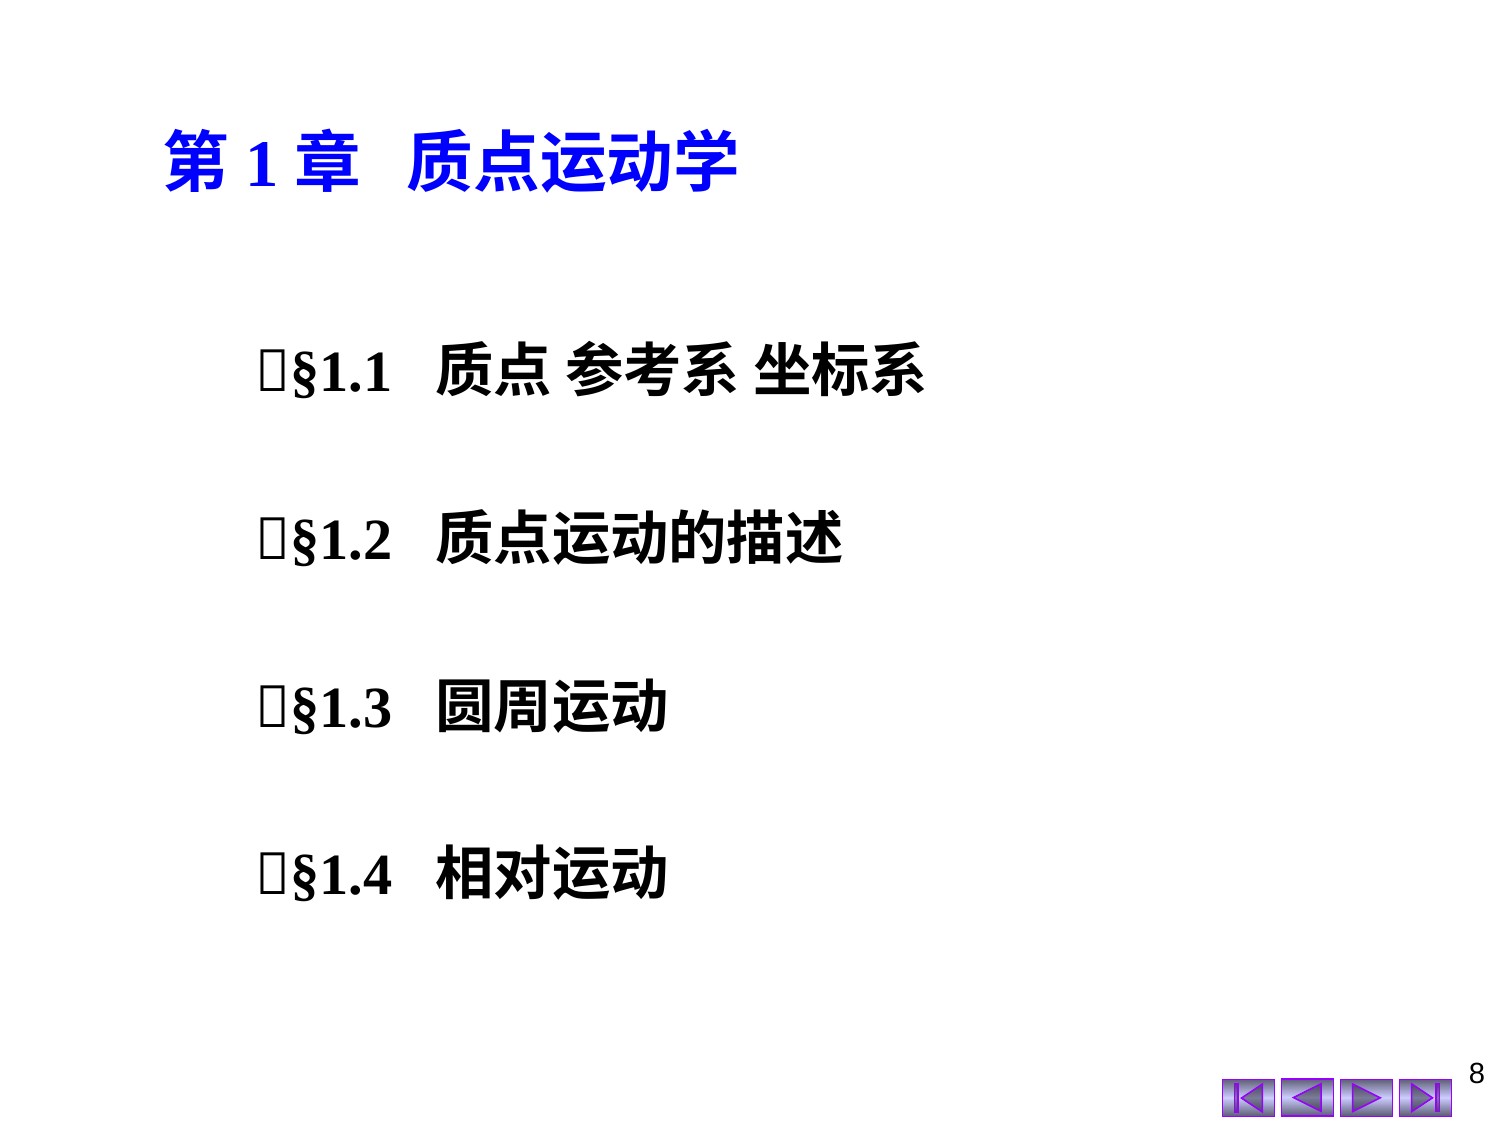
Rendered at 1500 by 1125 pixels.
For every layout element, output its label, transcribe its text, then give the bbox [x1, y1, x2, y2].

text_box 第1章 质点运动学 [147, 111, 1102, 207]
text_box §1.1 质点 参考系 坐标系 §1.2 质点运动的描述 §1.3 圆周运动 §1.4 相对运动 [240, 311, 1304, 914]
text_box [1149, 1046, 1500, 1125]
